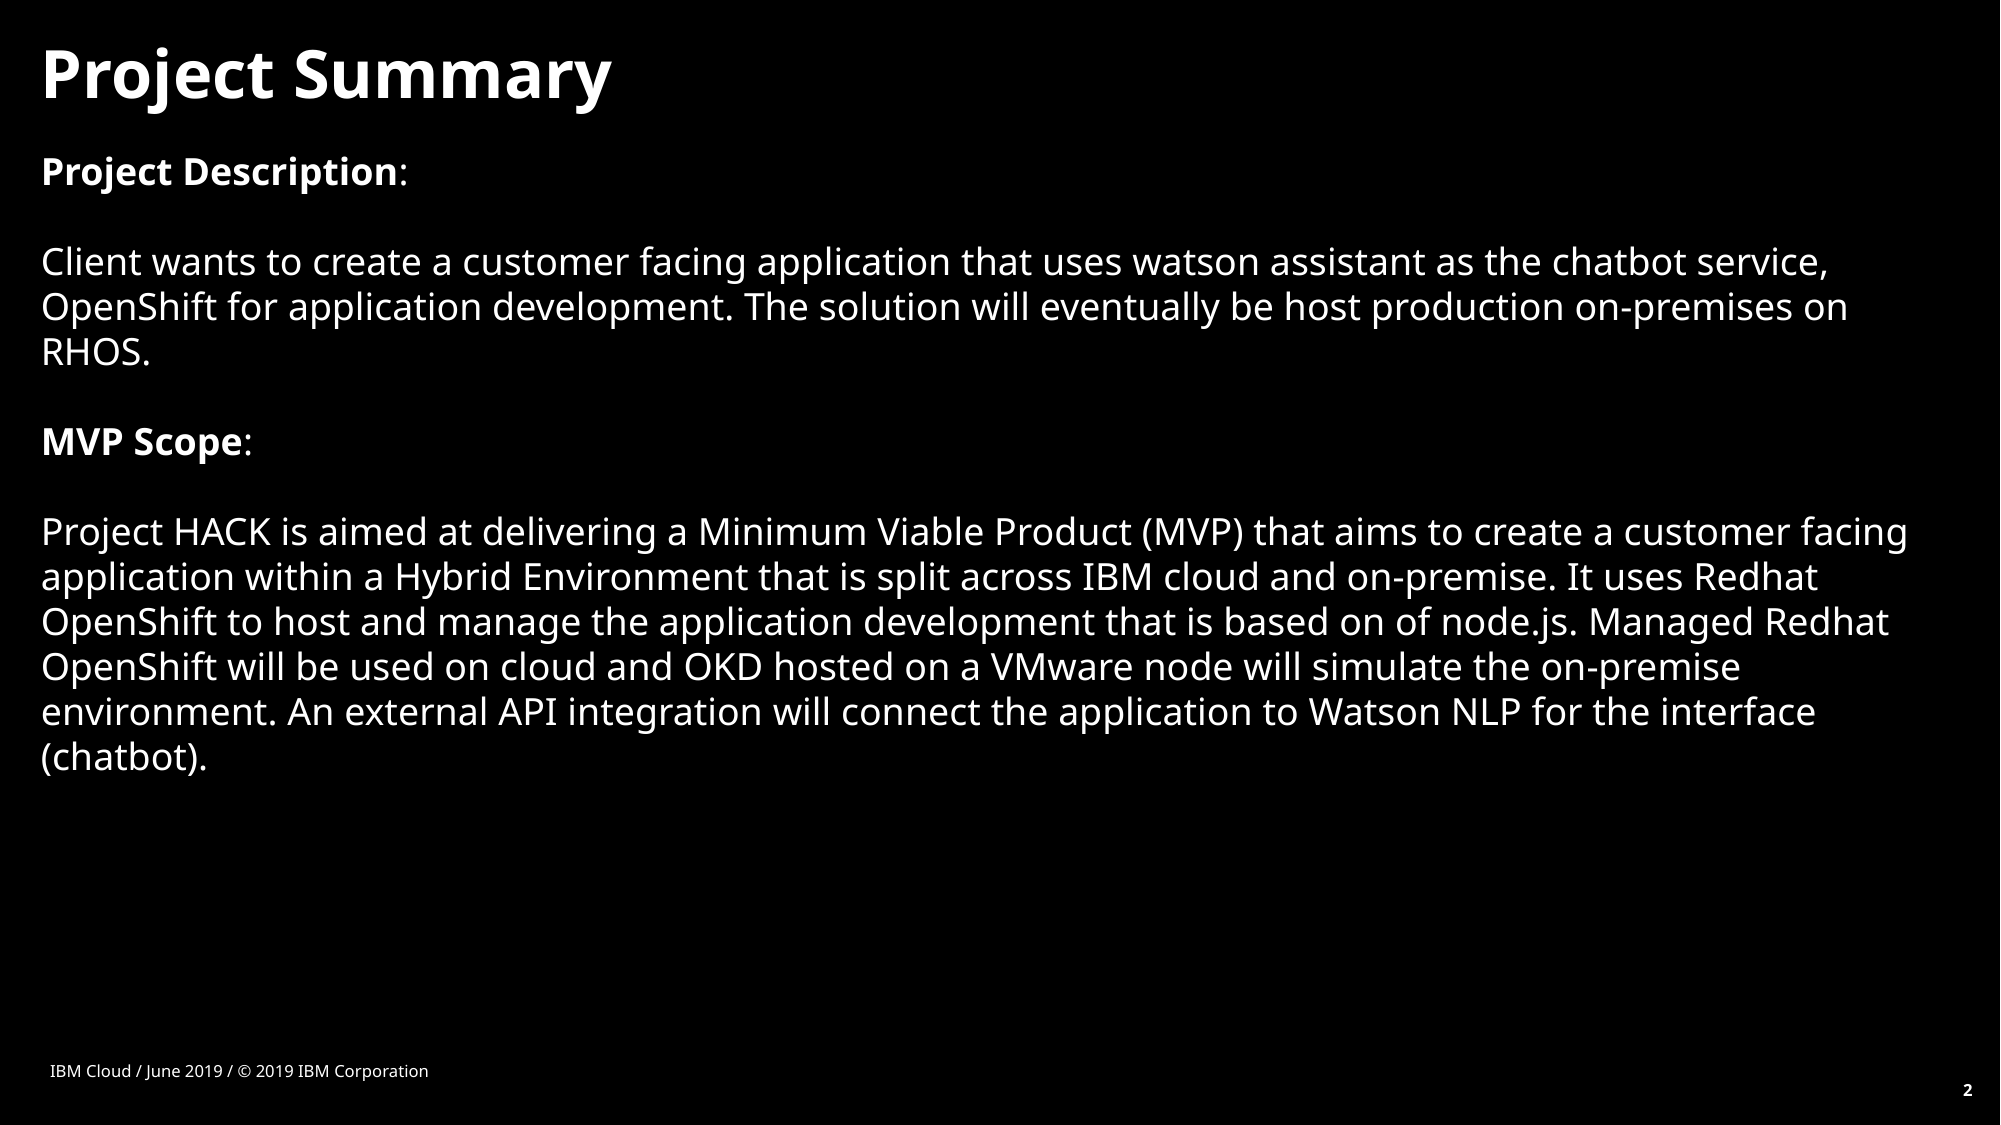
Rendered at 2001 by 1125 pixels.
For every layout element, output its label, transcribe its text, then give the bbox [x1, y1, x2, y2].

text_box Project Summary [26, 24, 1967, 120]
text_box 2 [1522, 1076, 1973, 1107]
text_box Project Description: Client wants to create a customer facing application that uses watson assistant as the chatbot service, OpenShift for application development. The solution will eventually be host production on-premises on RHOS. MVP Scope: Project HACK is aimed at delivering a Minimum Viable Product (MVP) that aims to create a customer facing application within a Hybrid Environment that is split across IBM cloud and on-premise. It uses Redhat OpenShift to host and manage the application development that is based on of node.js. Managed Redhat OpenShift will be used on cloud and OKD hosted on a VMware node will simulate the on-premise environment. An external API integration will connect the application to Watson NLP for the interface (chatbot). [26, 140, 1973, 785]
text_box IBM Cloud / June 2019 / © 2019 IBM Corporation [50, 1055, 1450, 1086]
